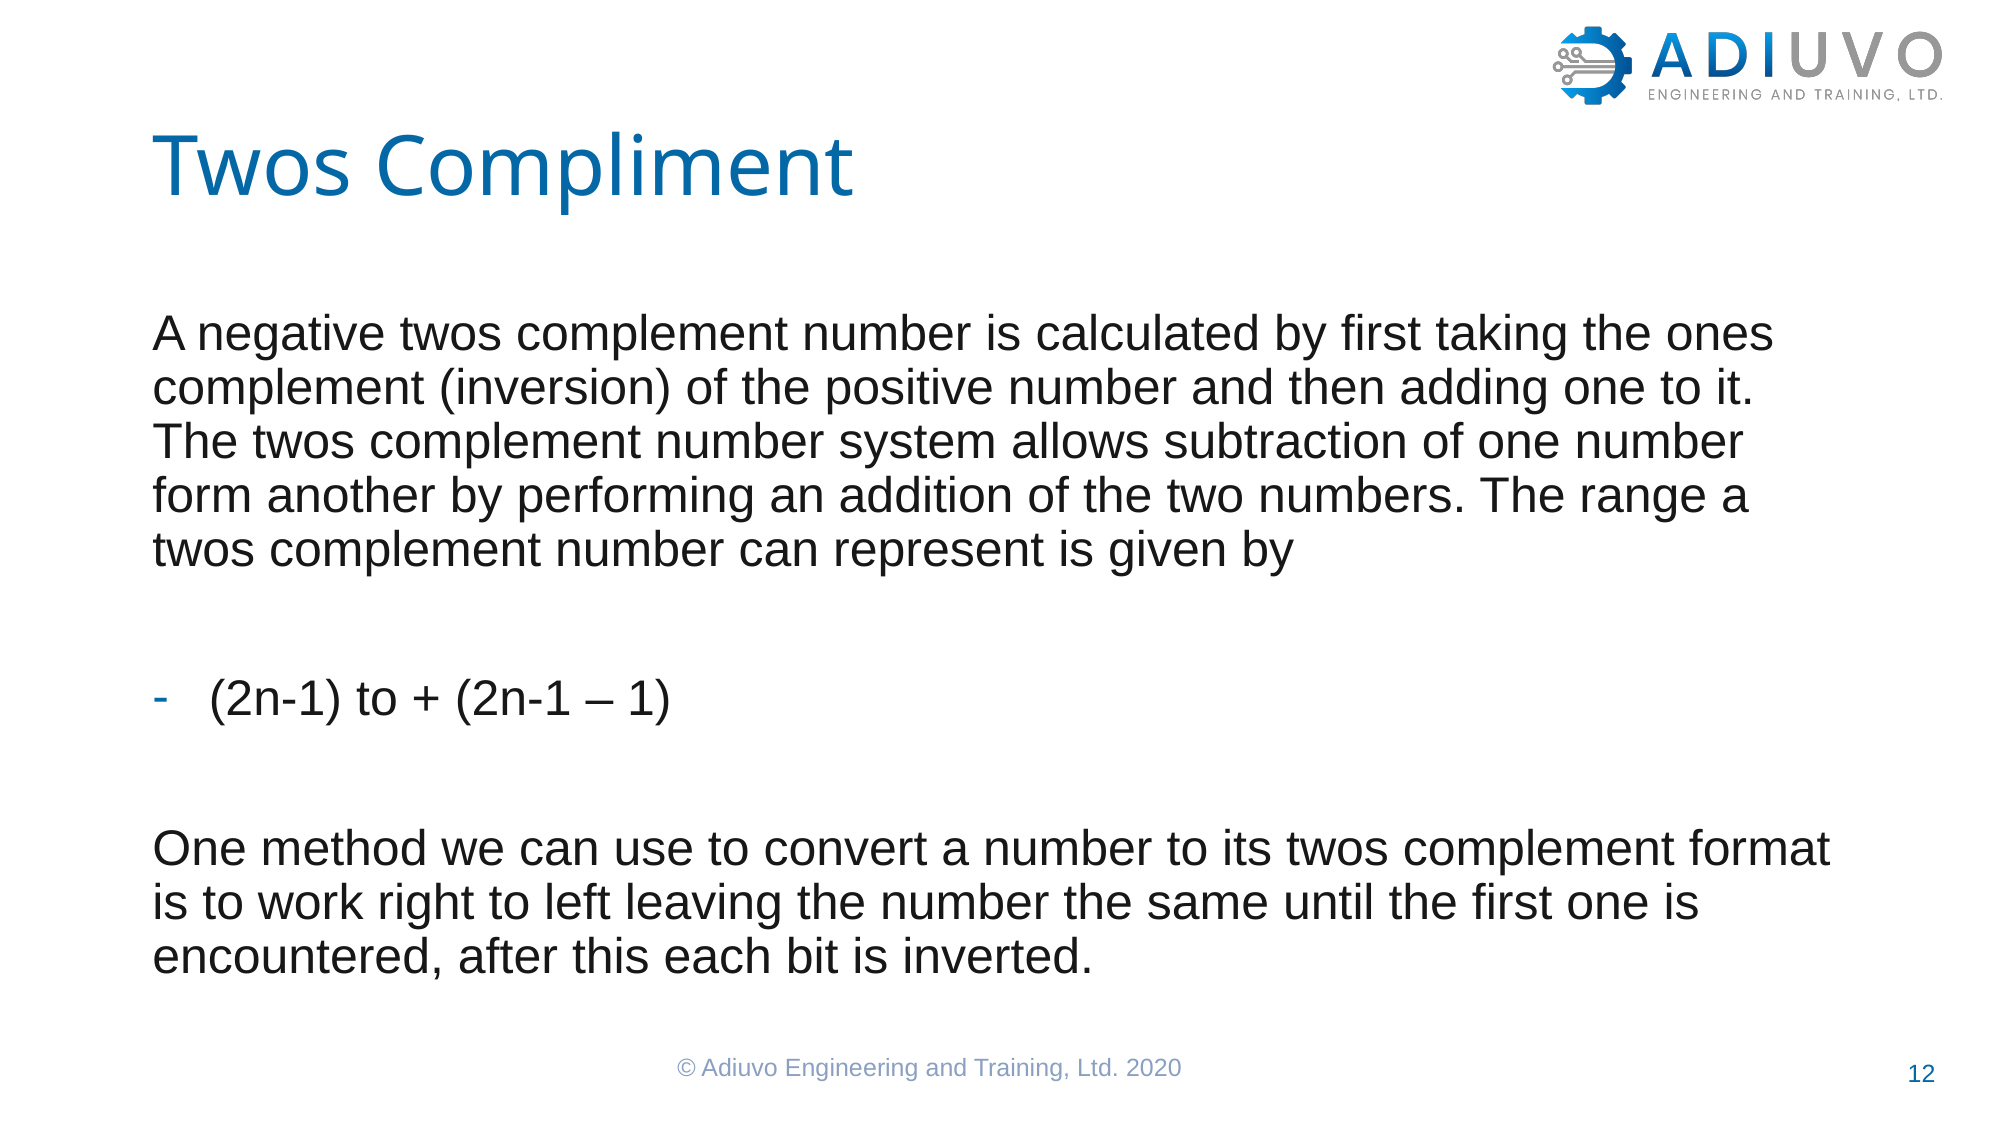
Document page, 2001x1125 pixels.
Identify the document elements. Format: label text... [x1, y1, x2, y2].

slide_number 12 [1500, 1042, 1951, 1103]
picture [1549, 15, 1949, 119]
footer © Adiuvo Engineering and Training, Ltd. 2020 [662, 1036, 1338, 1097]
list A negative twos complement number is calculated by first taking the ones complement (inversion) of the positive number and then adding one to it. The twos complement number system allows subtraction of one number form another by performing an addition of the two numbers. The range a twos complement number can represent is given by (2n-1) to + (2n-1 – 1) One method we can use to convert a number to its twos complement format is to work right to left leaving the number the same until the first one is encountered, after this each bit is inverted. [137, 299, 1863, 1014]
title Twos Compliment [137, 59, 1863, 278]
